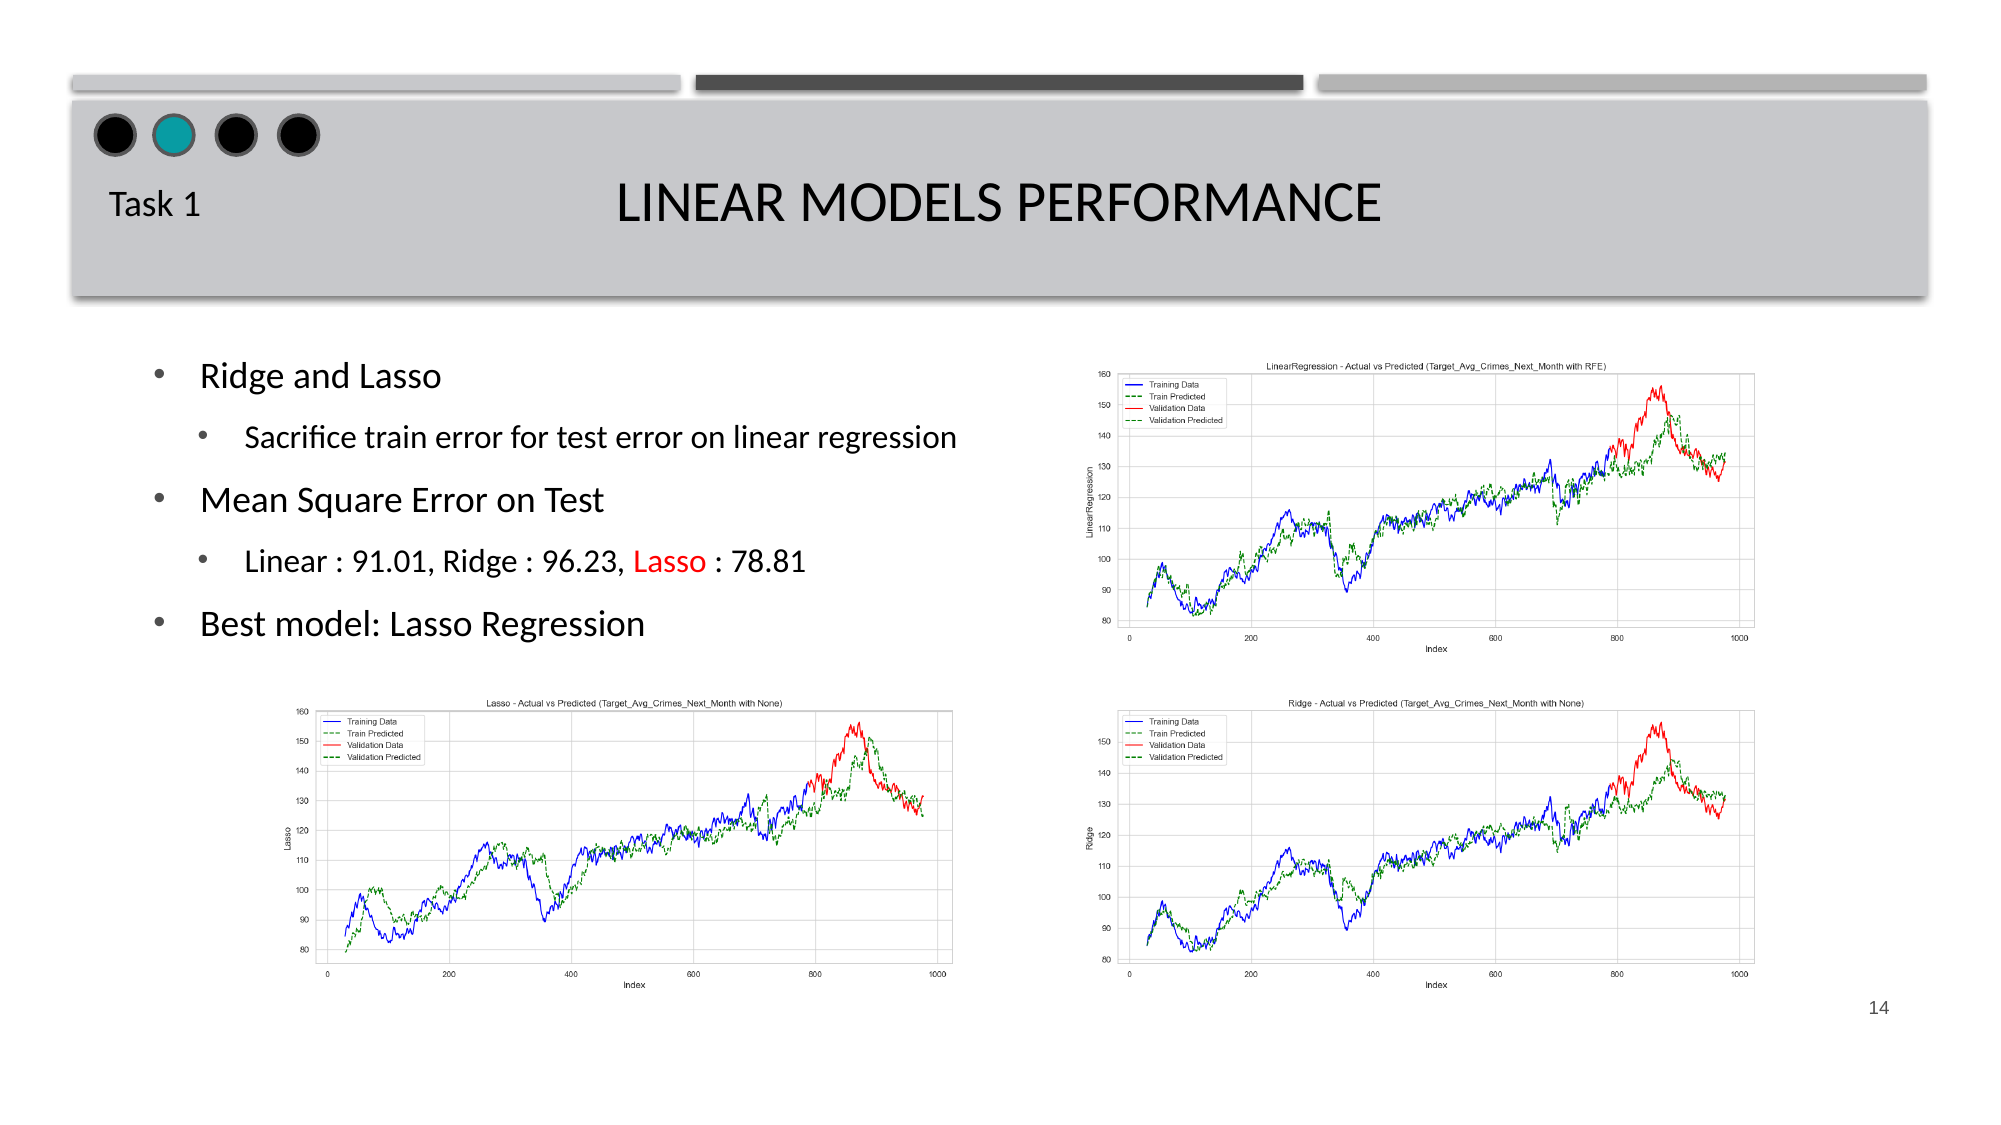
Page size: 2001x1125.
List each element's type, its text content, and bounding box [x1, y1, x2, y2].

text_box [152, 113, 196, 157]
title Linear Models Performance [95, 115, 1905, 282]
picture [1079, 357, 1759, 659]
slide_number 14 [1732, 977, 1905, 1037]
text_box [276, 113, 321, 157]
text_box [93, 113, 137, 157]
picture [278, 693, 957, 996]
text_box Ridge and Lasso Sacrifice train error for test error on linear regression Mean Square Error on Test Linear : 91.01, Ridge : 96.23, Lasso : 78.81 Best model: Lasso Regression [63, 301, 1081, 695]
text_box Task 1 [63, 171, 369, 231]
picture [1079, 693, 1759, 996]
text_box [214, 113, 258, 157]
